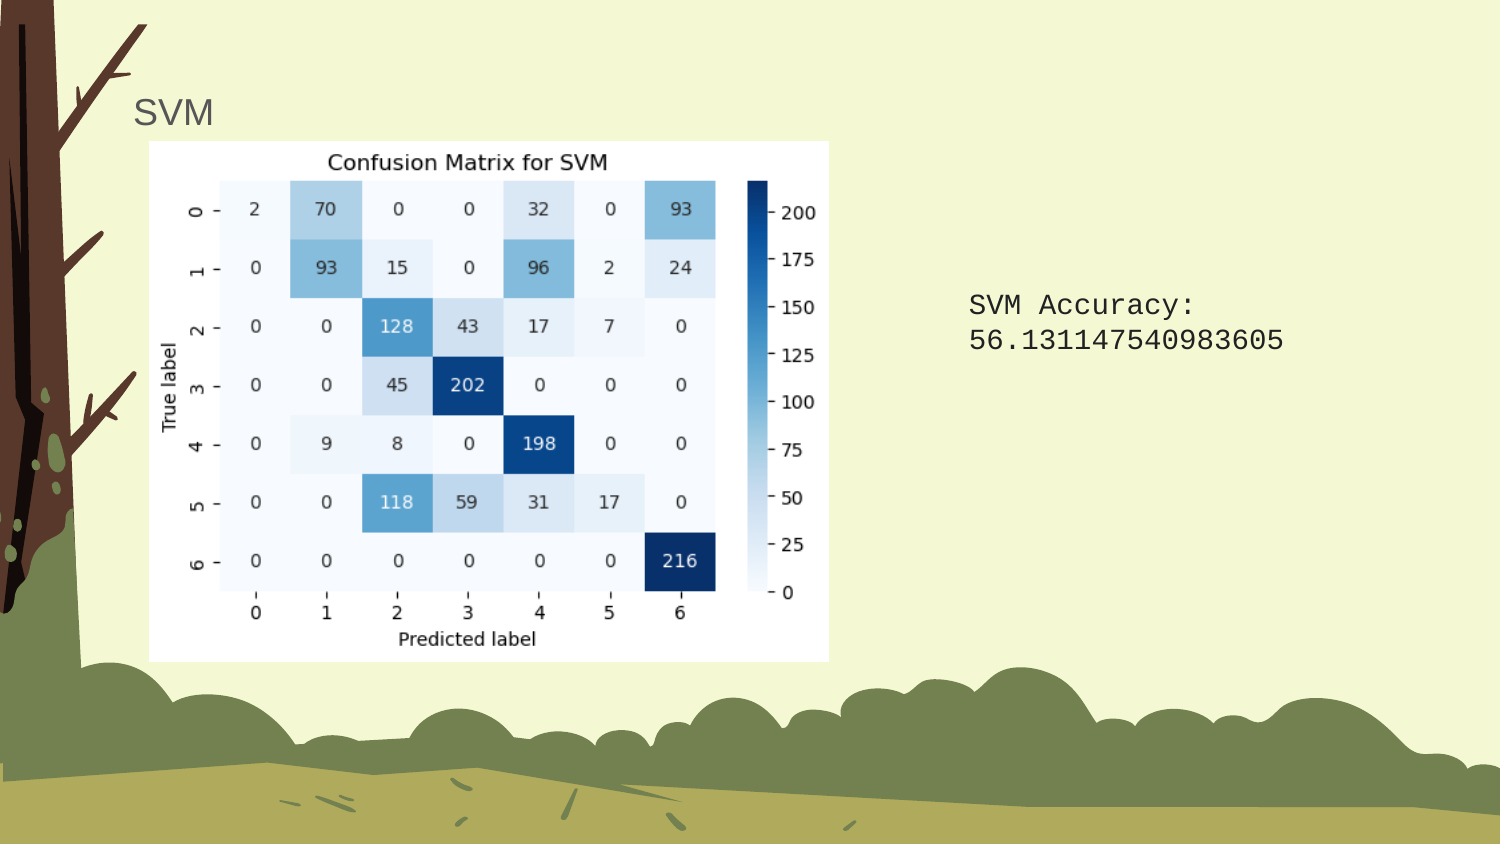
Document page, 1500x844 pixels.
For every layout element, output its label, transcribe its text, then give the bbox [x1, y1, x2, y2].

title SVM [118, 72, 1382, 167]
picture [149, 141, 829, 662]
text_box SVM Accuracy: 56.131147540983605 [954, 277, 1392, 398]
